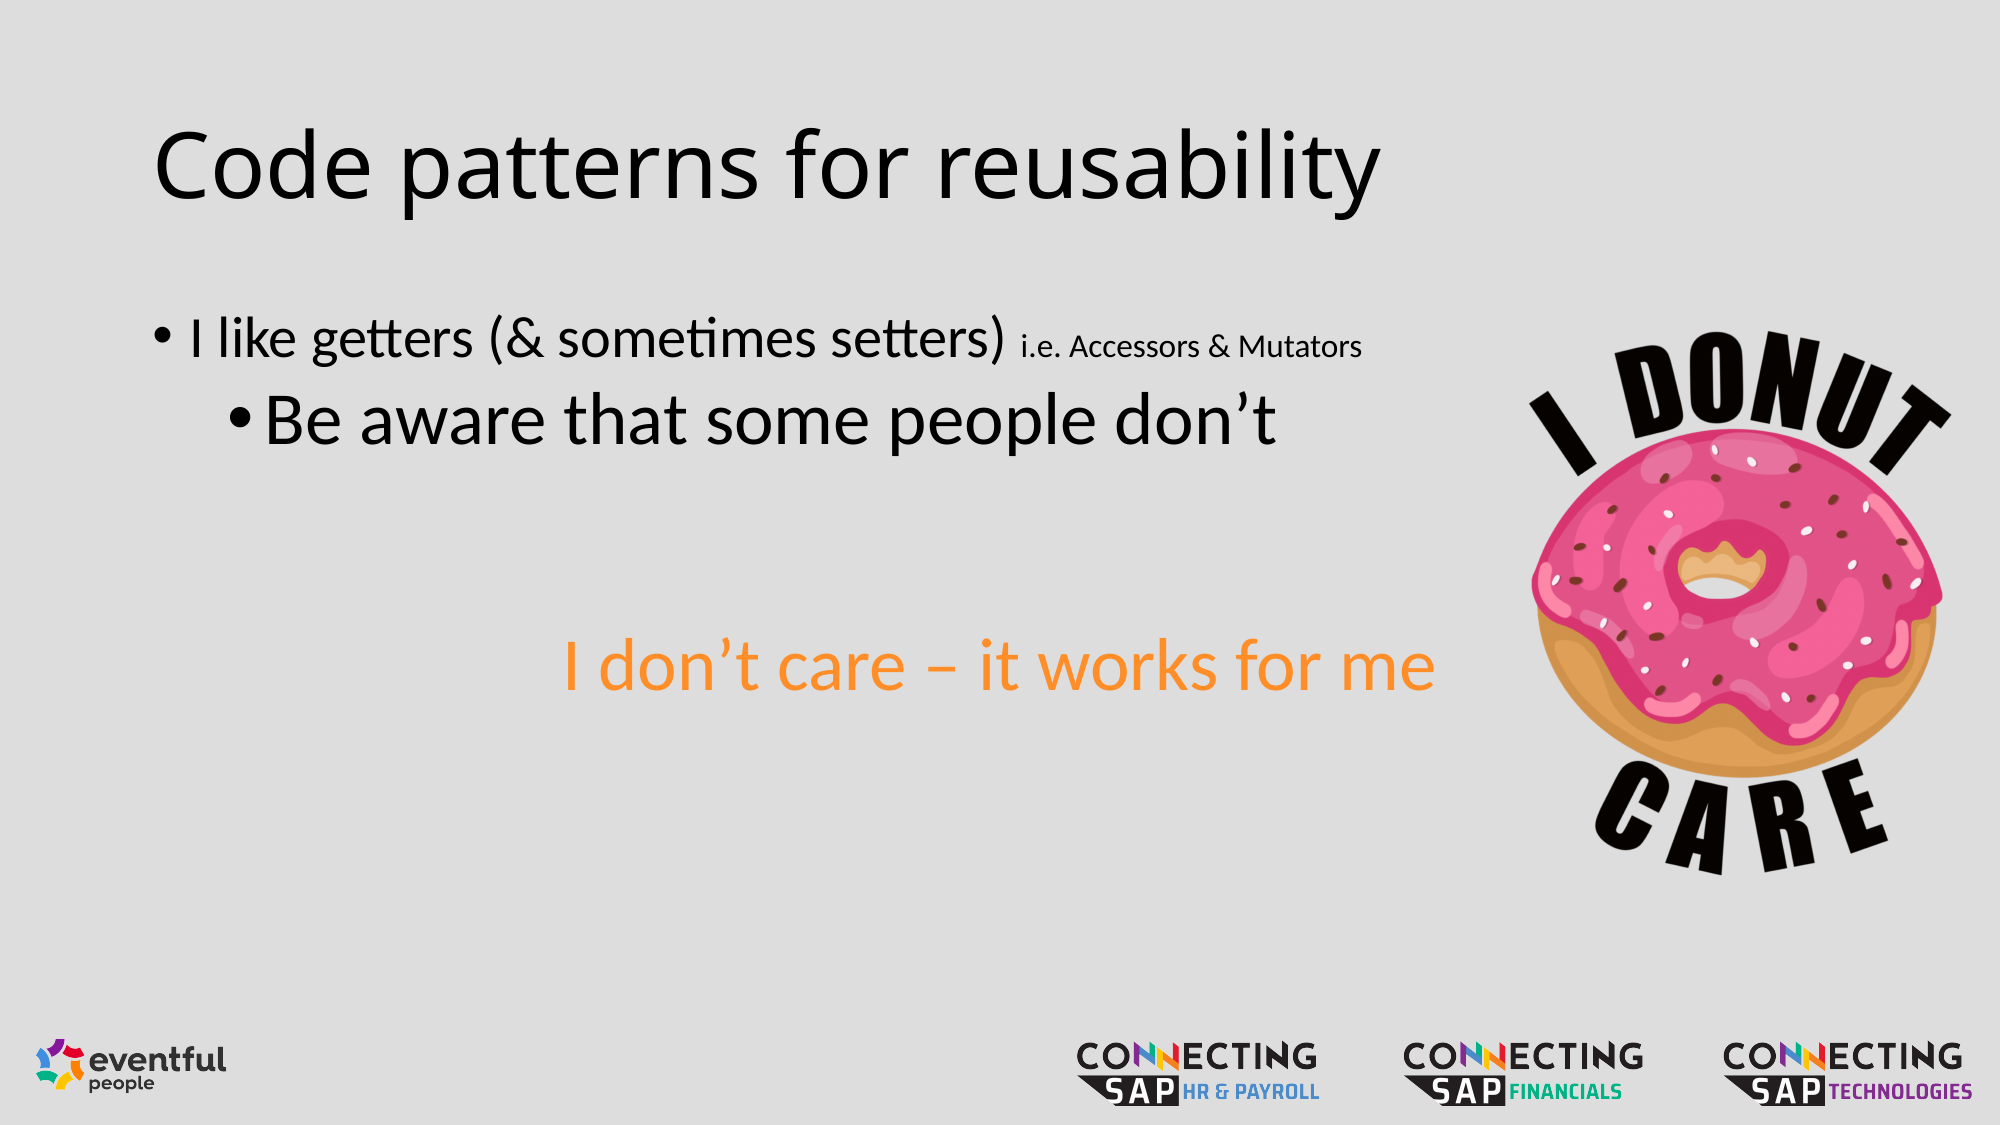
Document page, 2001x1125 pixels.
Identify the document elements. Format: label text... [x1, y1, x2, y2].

title Code patterns for reusability [137, 59, 1863, 278]
list I like getters (& sometimes setters) i.e. Accessors & Mutators Be aware that some people don’t [137, 299, 1863, 1014]
picture [17, 1020, 245, 1112]
text_box I don’t care – it works for me [258, 607, 1454, 713]
picture [1370, 1020, 1676, 1125]
picture [1045, 1020, 1351, 1125]
picture [1454, 303, 2000, 912]
picture [1695, 1020, 2000, 1125]
